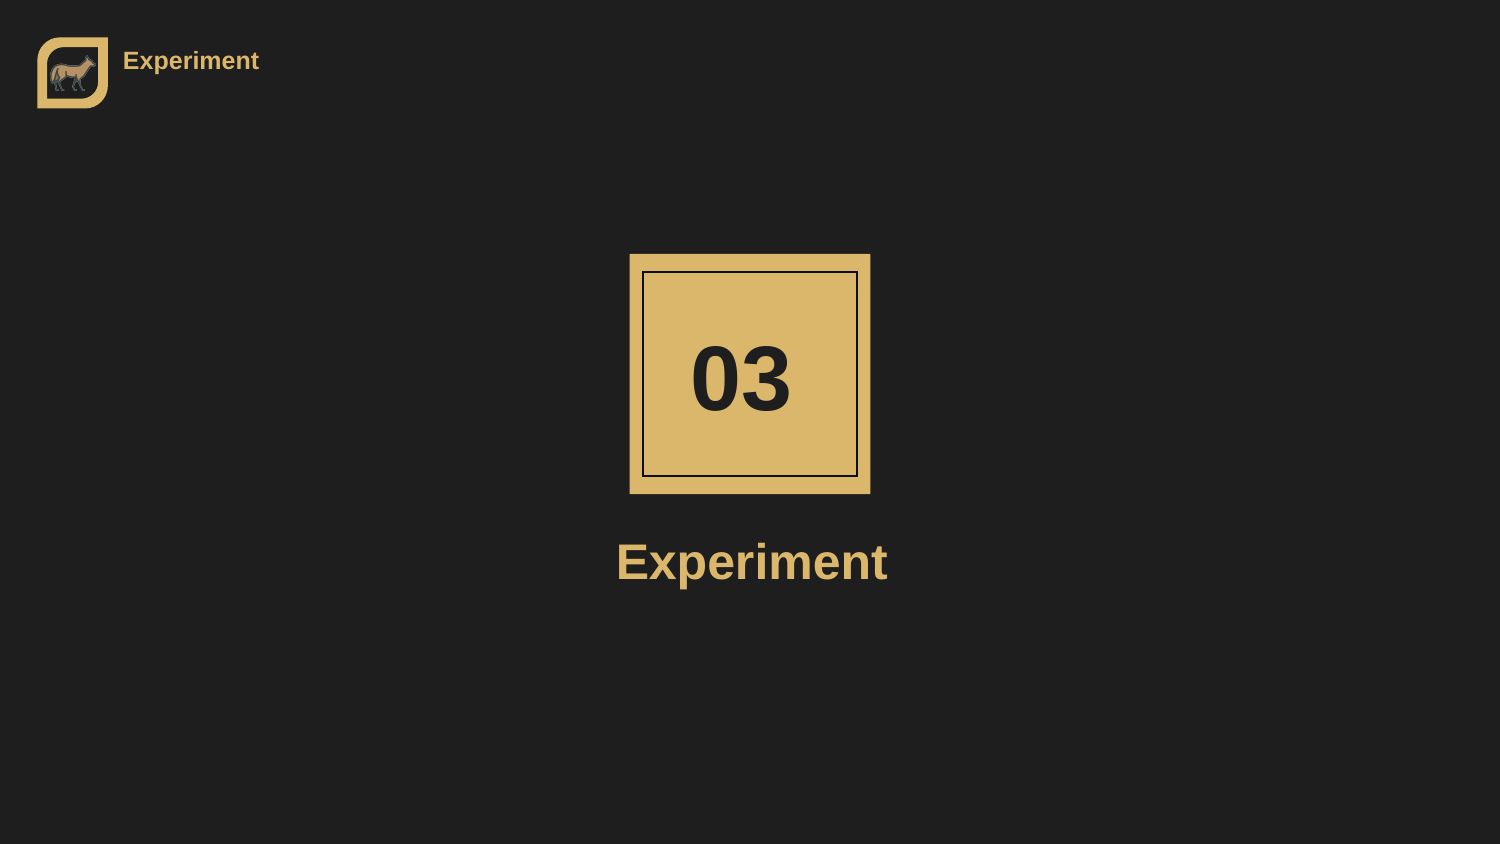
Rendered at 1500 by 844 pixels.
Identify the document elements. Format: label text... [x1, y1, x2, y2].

text_box [629, 253, 871, 495]
text_box Experiment [108, 37, 428, 83]
text_box [643, 272, 857, 476]
text_box Experiment [525, 521, 979, 597]
text_box [37, 37, 108, 109]
picture [49, 50, 96, 96]
